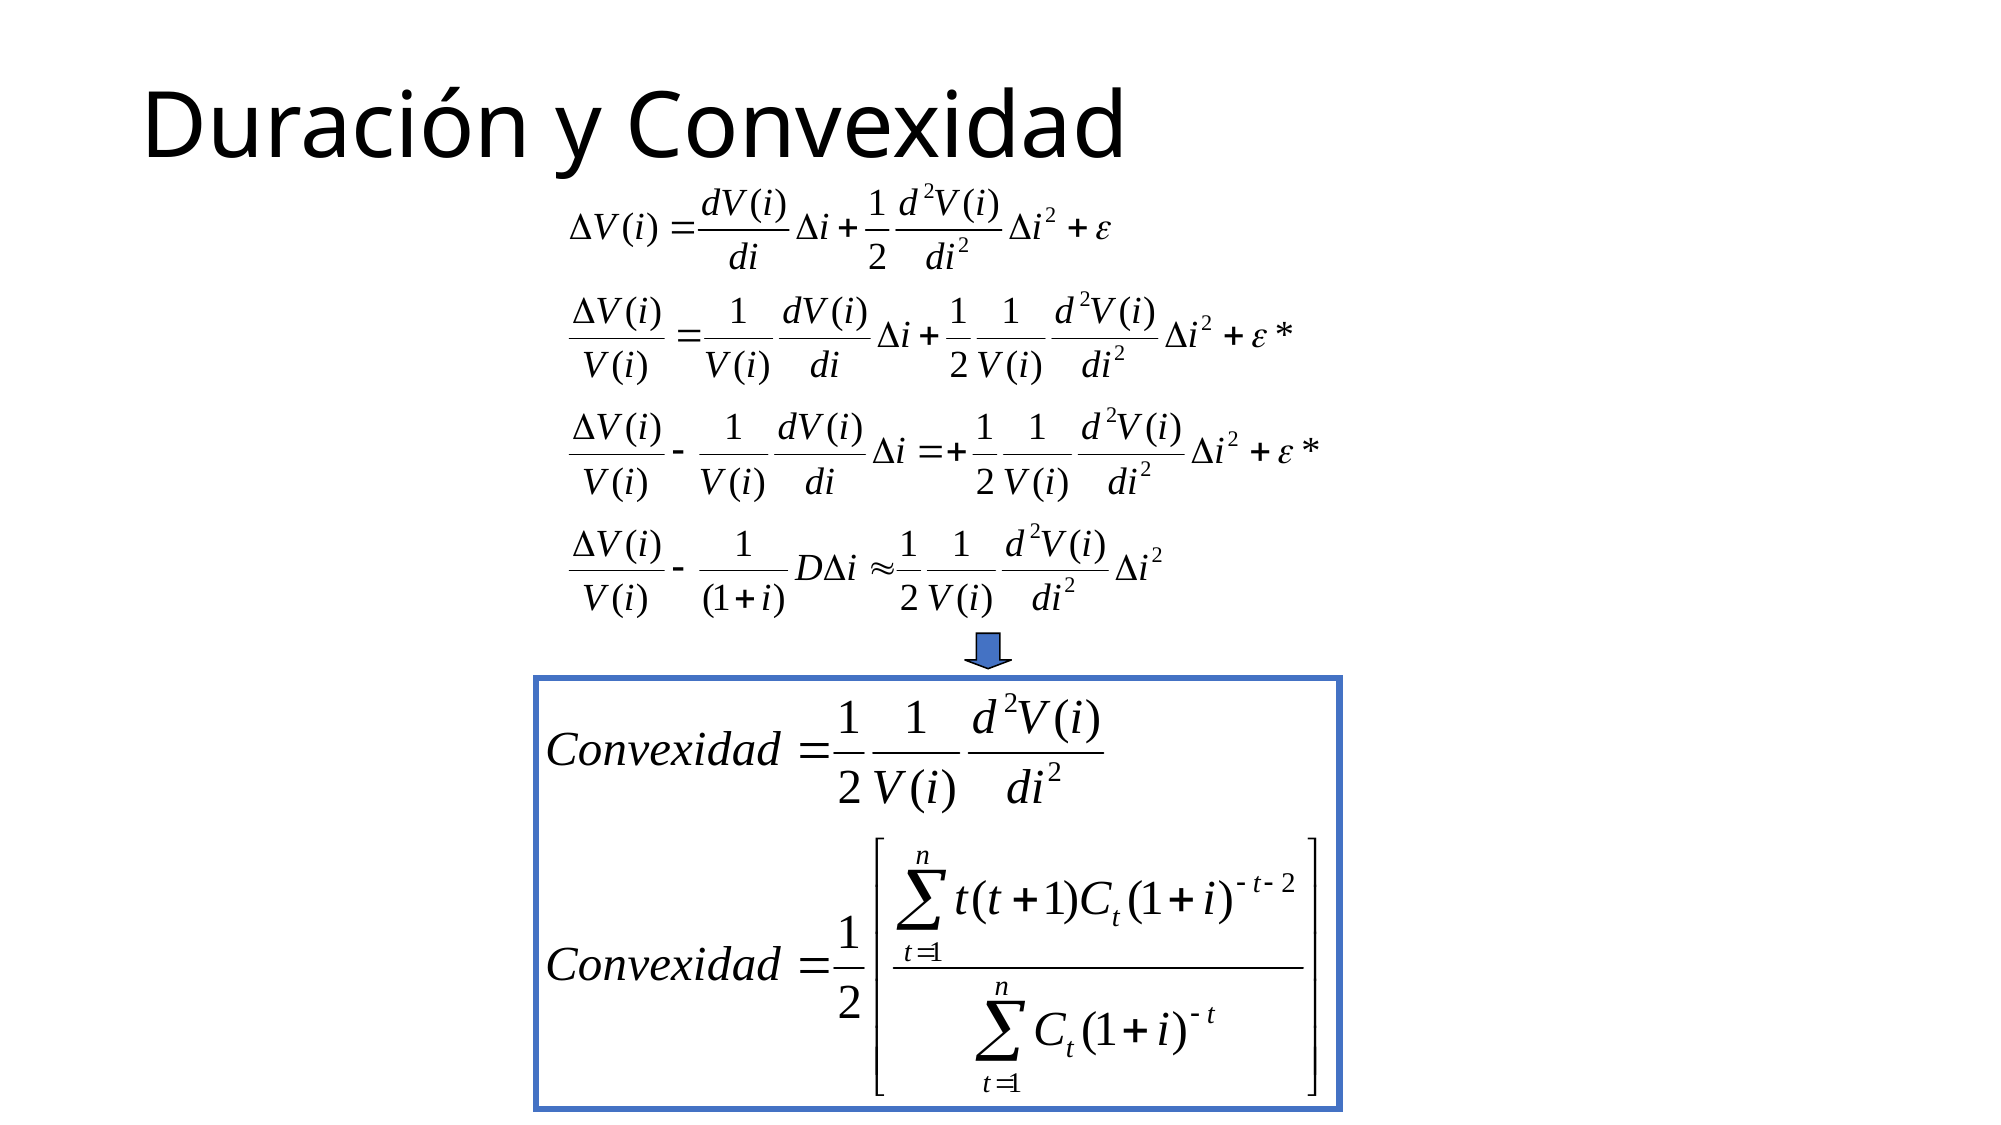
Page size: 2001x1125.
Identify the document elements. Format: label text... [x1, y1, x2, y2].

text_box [562, 172, 1325, 628]
text_box [964, 633, 1012, 669]
title Duración y Convexidad [125, 19, 1851, 237]
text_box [539, 680, 1337, 1106]
